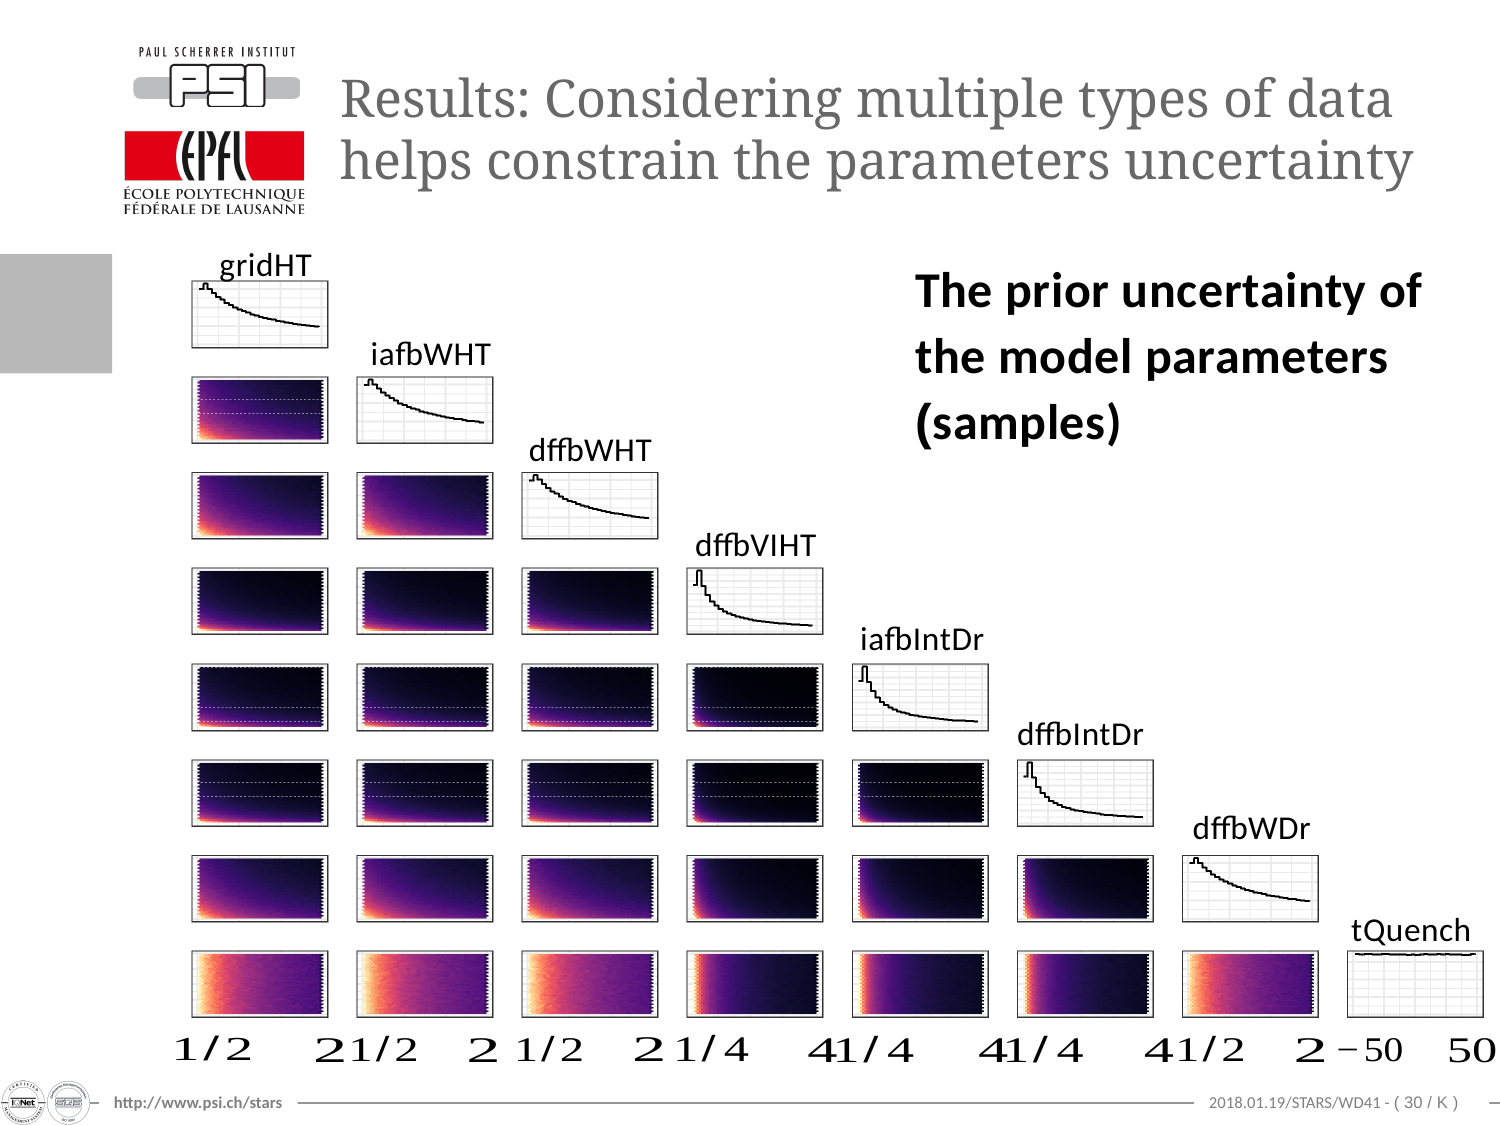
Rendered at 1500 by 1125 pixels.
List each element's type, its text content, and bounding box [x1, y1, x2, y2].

title Results: Considering multiple types of data helps constrain the parameters uncertainty [340, 47, 1459, 209]
picture [173, 269, 1495, 1036]
picture [0, 1080, 90, 1125]
text_box gridHT [159, 243, 372, 279]
